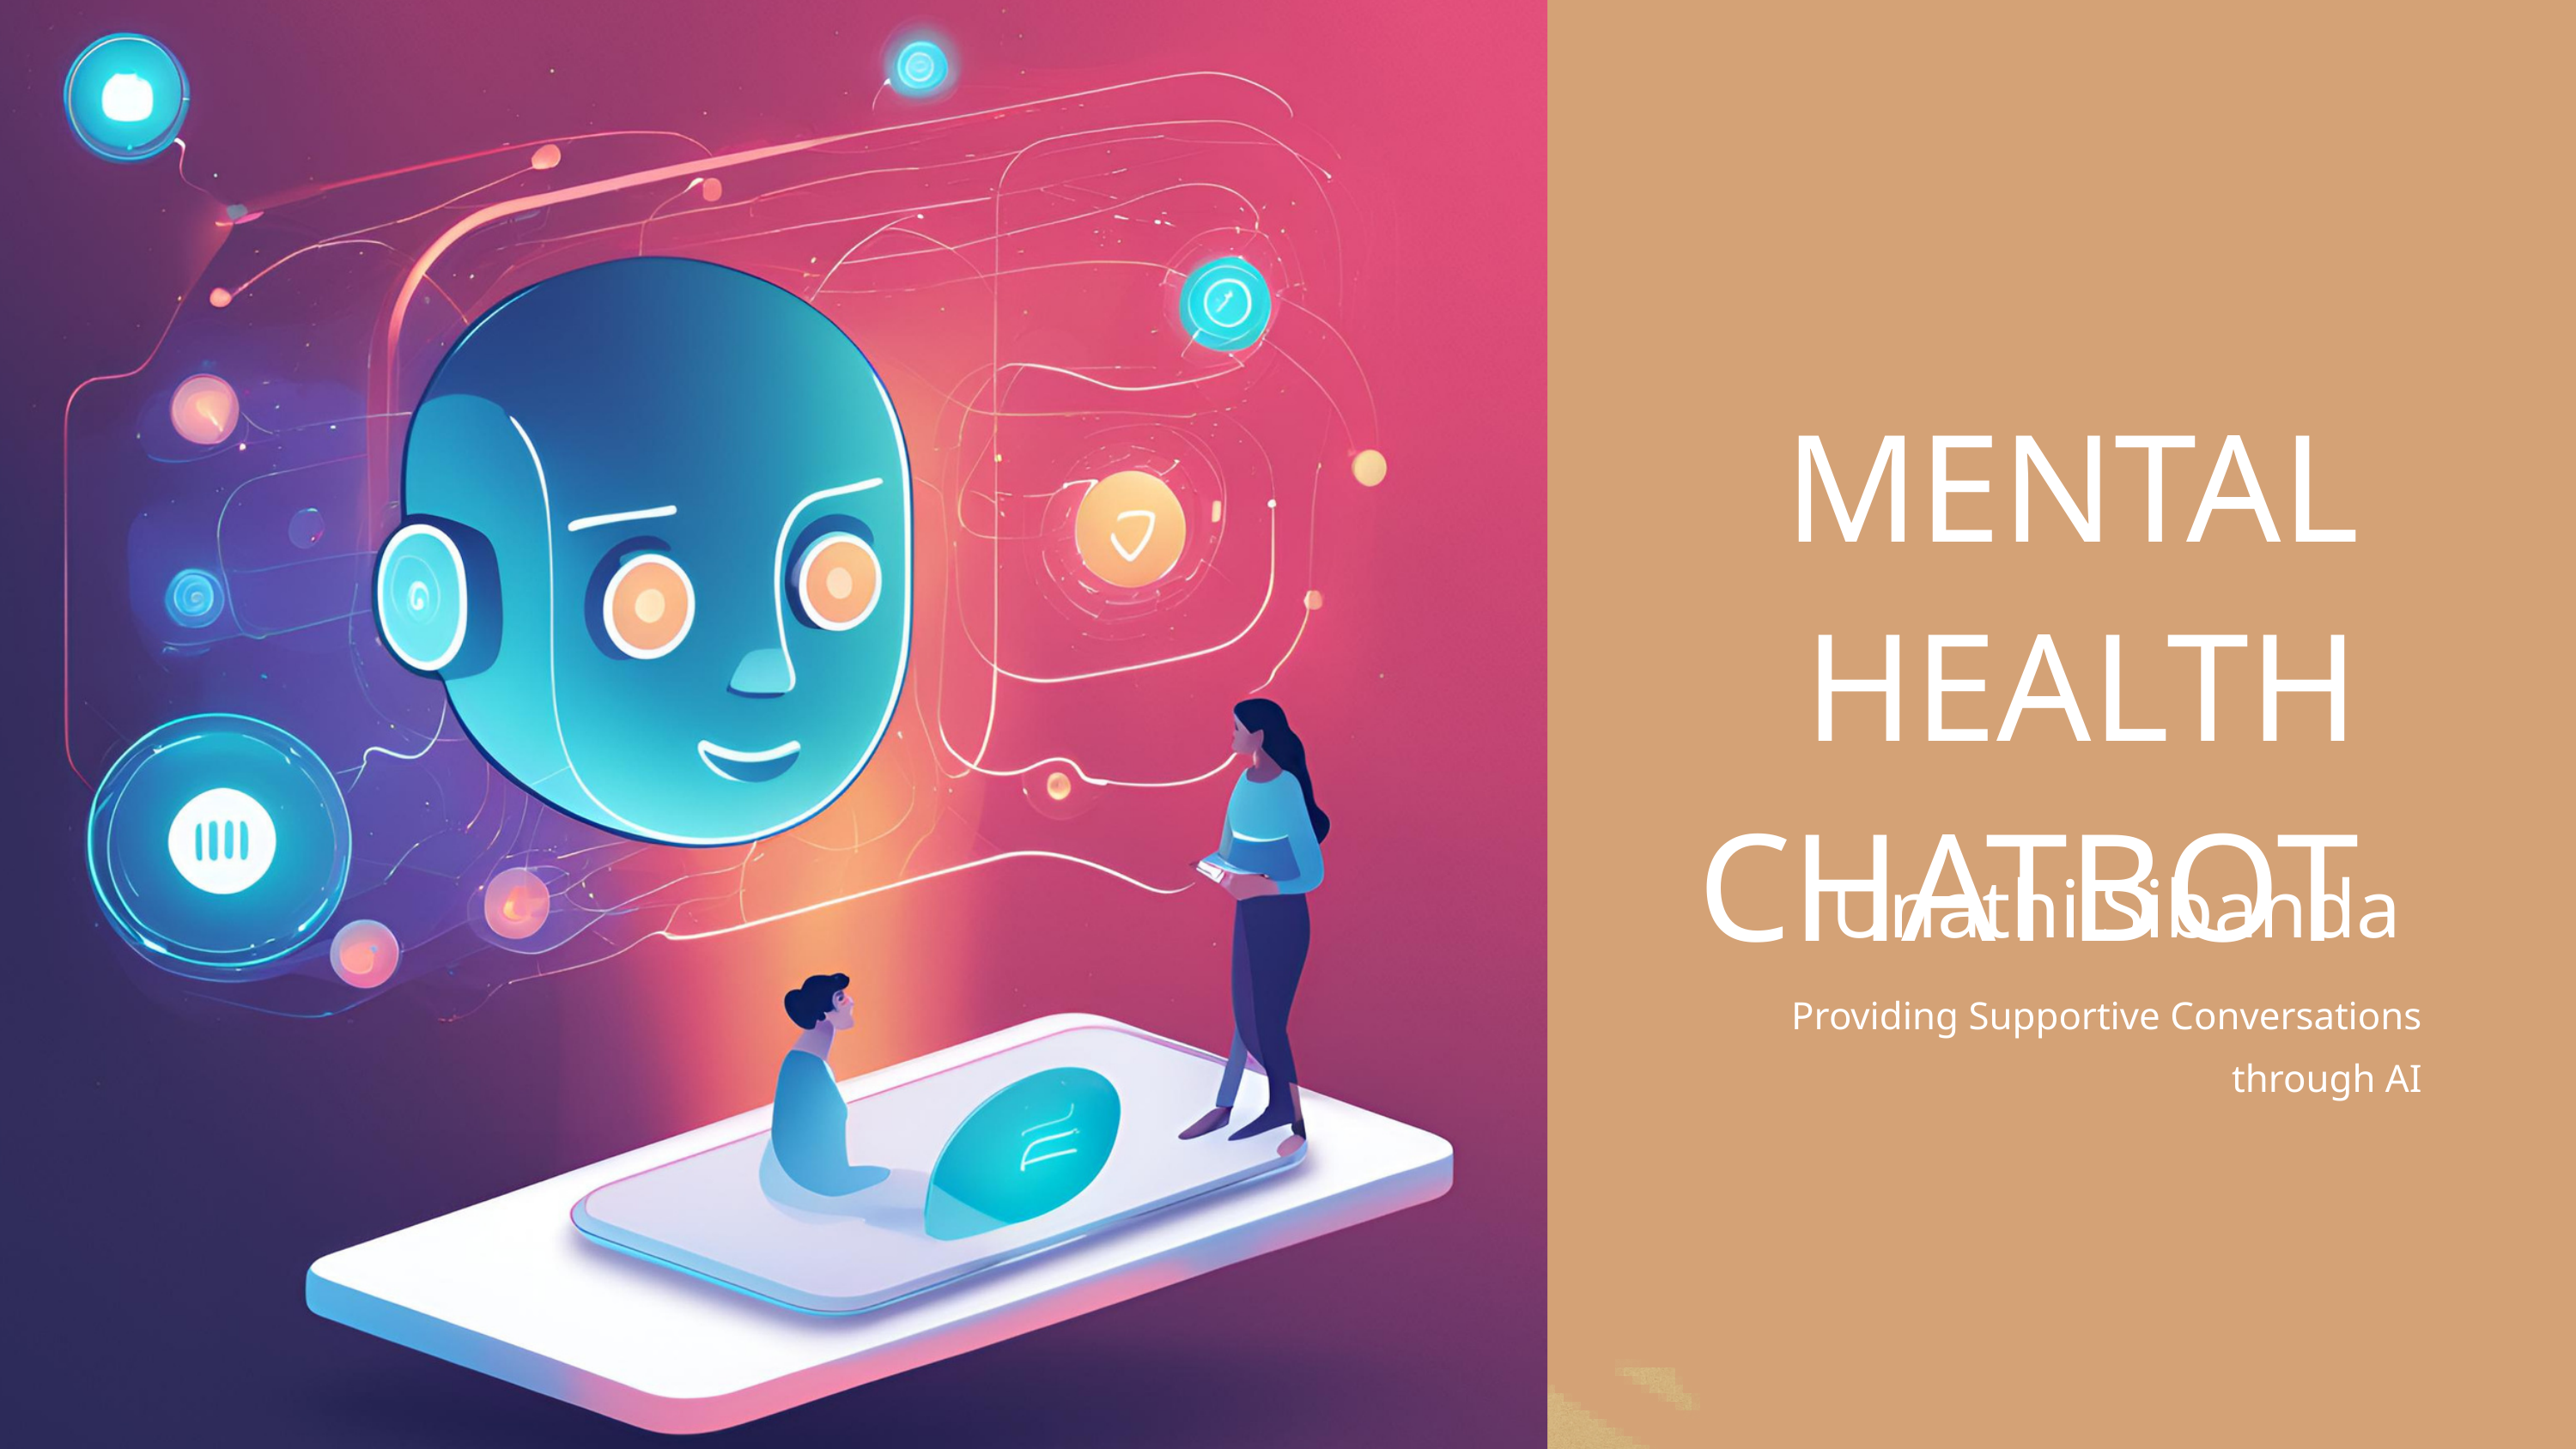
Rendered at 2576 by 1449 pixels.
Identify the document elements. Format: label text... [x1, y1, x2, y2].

text_box [1548, 0, 2576, 1449]
text_box [0, 0, 1548, 1449]
text_box Providing Supportive Conversations through AI [1753, 973, 2422, 1100]
text_box MENTAL HEALTH CHATBOT [1225, 372, 2360, 971]
text_box Unathi Sibanda [1728, 820, 2422, 954]
